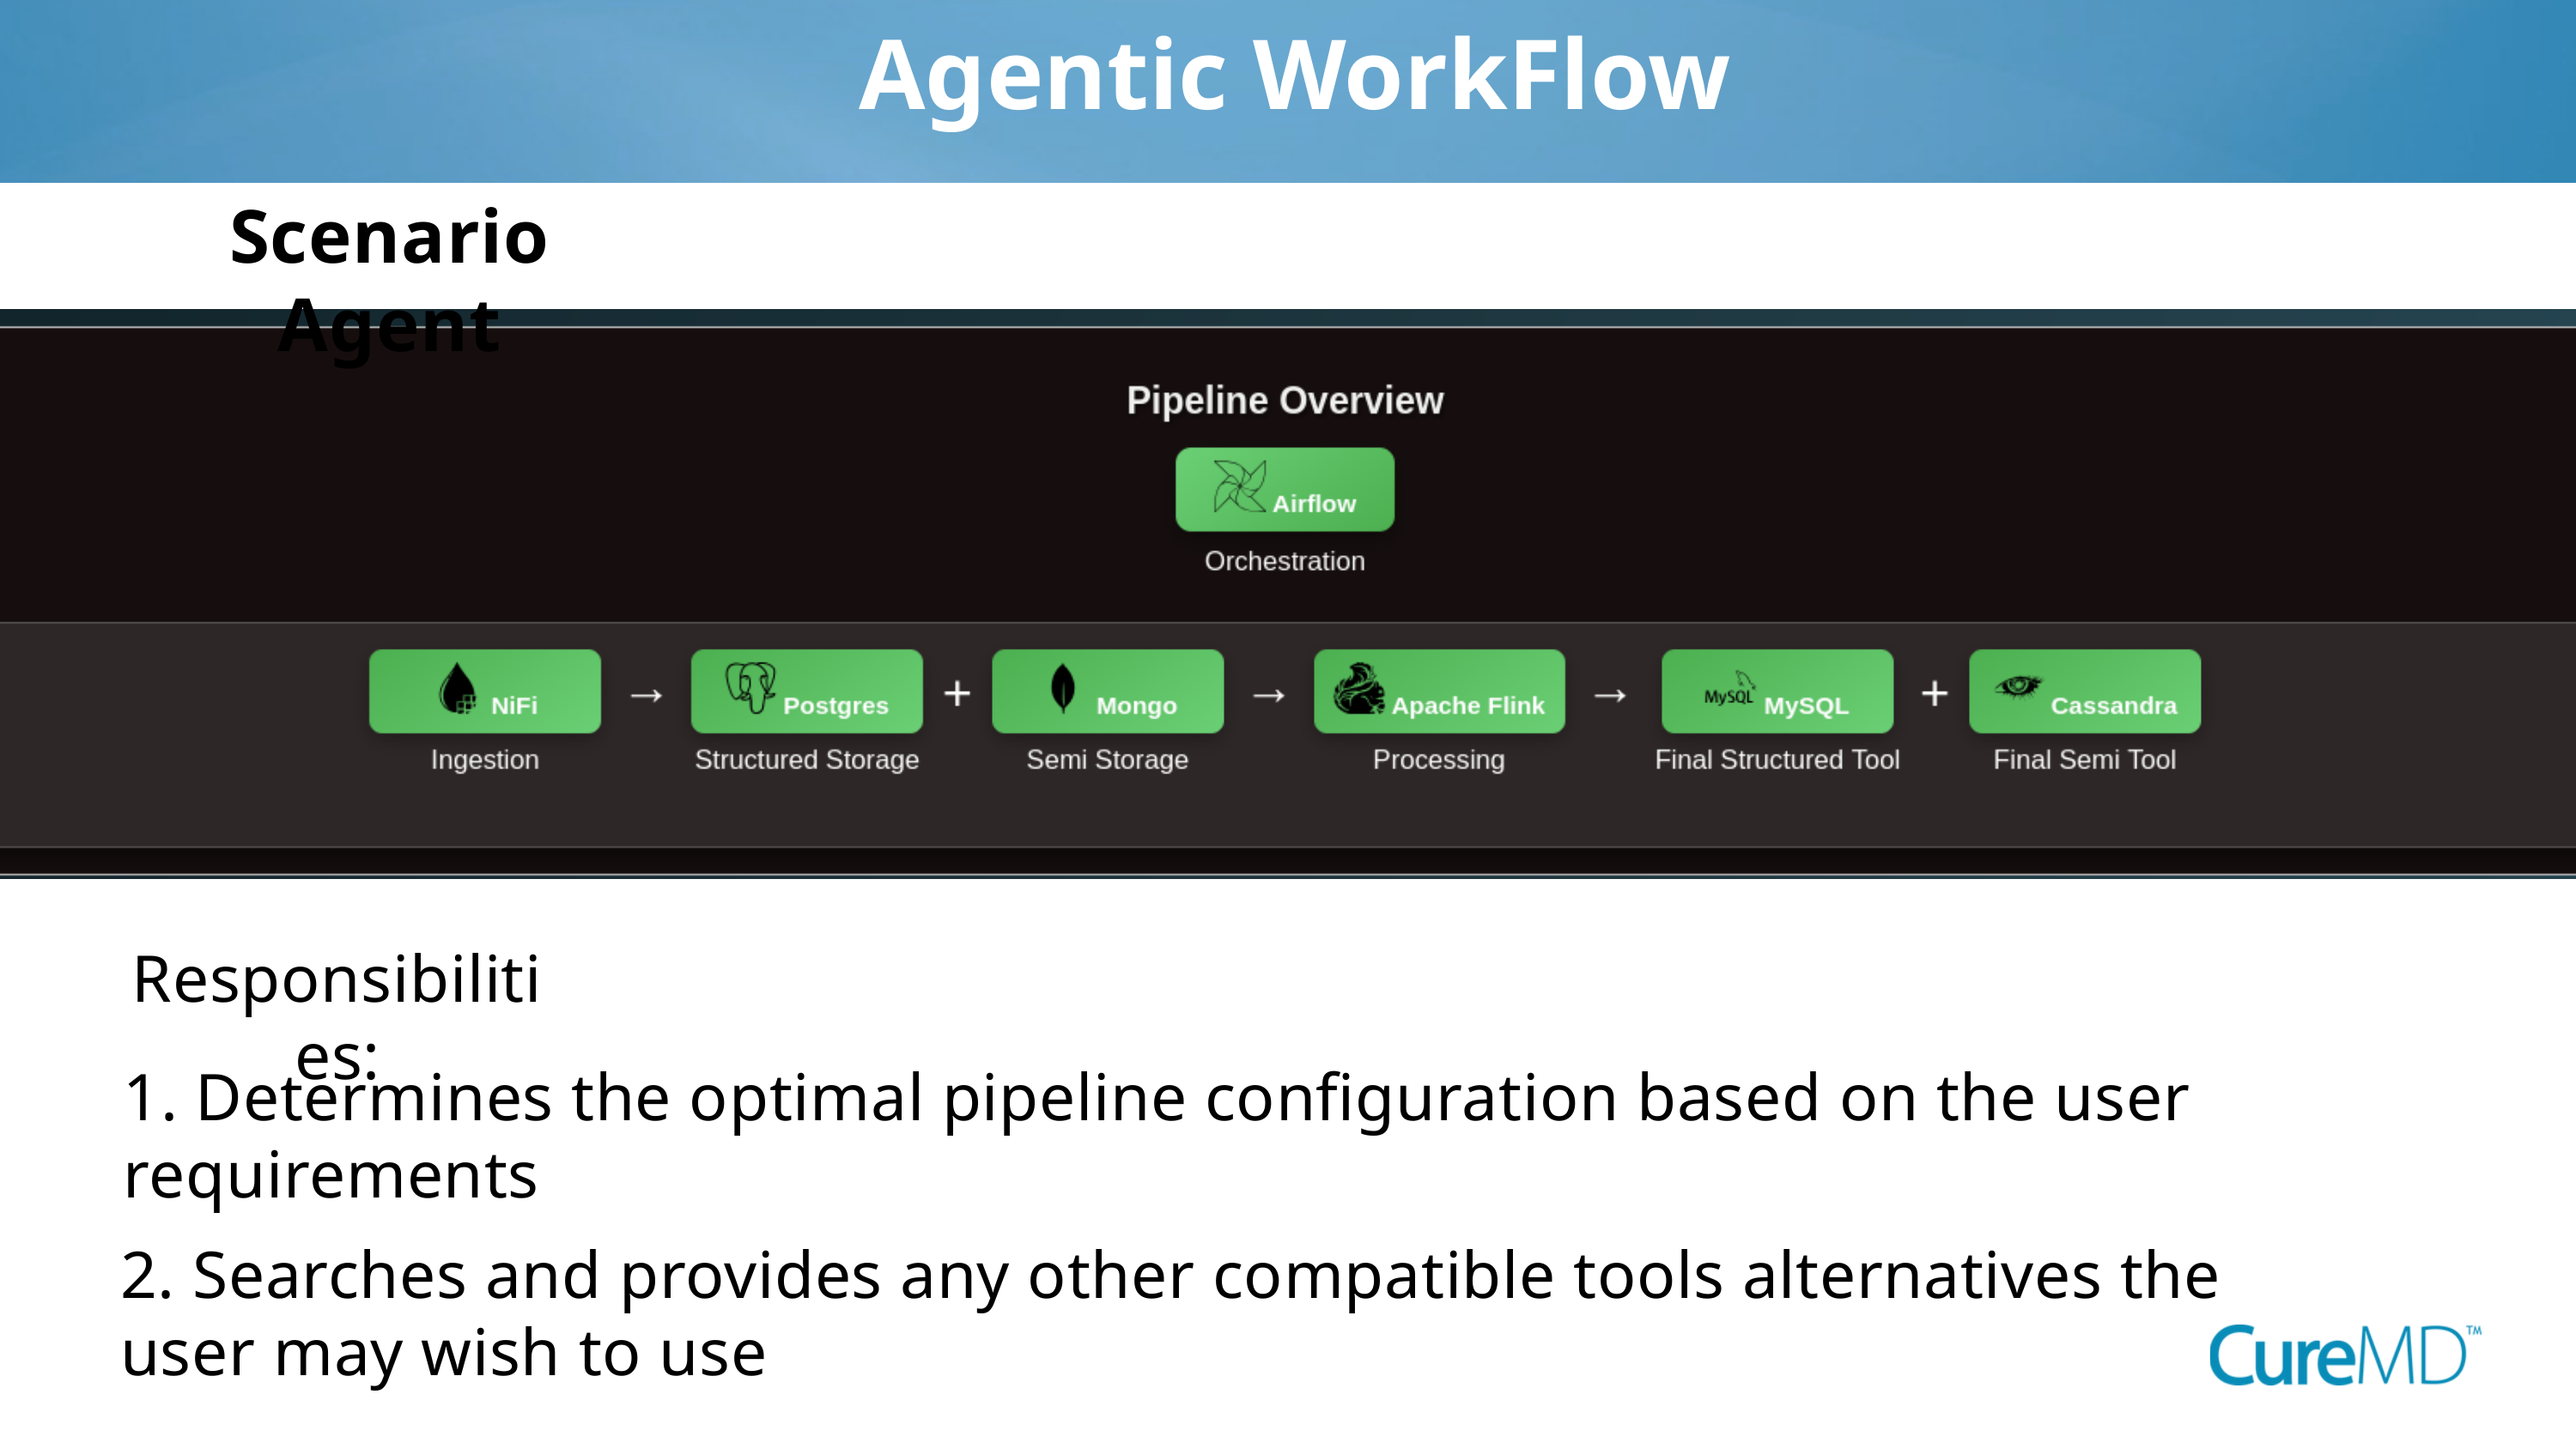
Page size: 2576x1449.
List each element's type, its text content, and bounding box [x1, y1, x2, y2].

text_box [0, 0, 2576, 183]
text_box Responsibilities: [120, 937, 555, 1093]
text_box Scenario Agent [155, 192, 624, 367]
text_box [2209, 1325, 2482, 1385]
text_box [0, 309, 2576, 879]
text_box 2. Searches and provides any other compatible tools alternatives the user may wish to use [120, 1234, 2248, 1389]
text_box 1. Determines the optimal pipeline configuration based on the user requirements [123, 1056, 2251, 1211]
